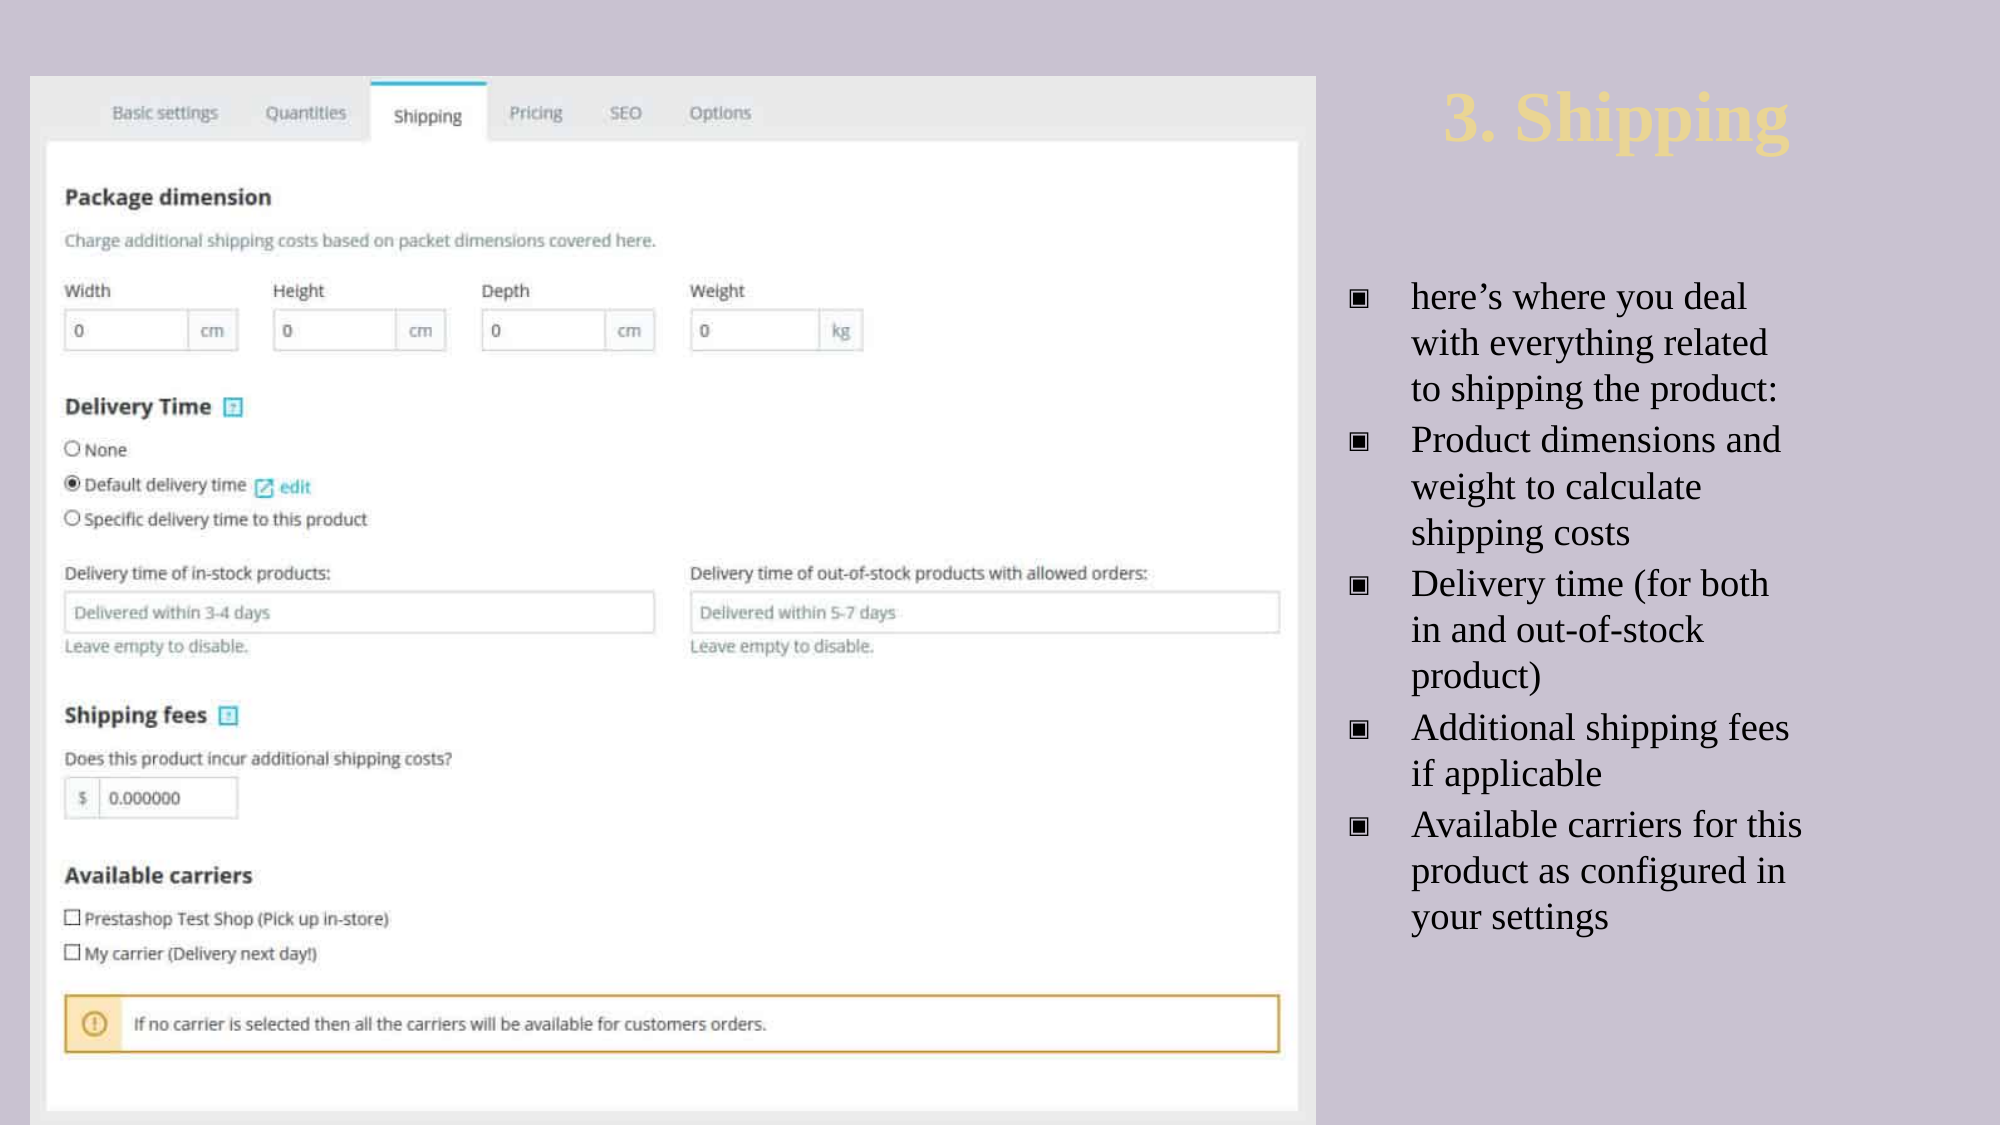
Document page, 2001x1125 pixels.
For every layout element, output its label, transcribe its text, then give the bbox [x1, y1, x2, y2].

list here’s where you deal with everything related to shipping the product: Product dimensions and weight to calculate shipping costs Delivery time (for both in and out-of-stock product) Additional shipping fees if applicable Available carriers for this product as configured in your settings [1320, 263, 1822, 993]
picture [29, 76, 1316, 1125]
title 3. Shipping [717, 62, 2000, 250]
